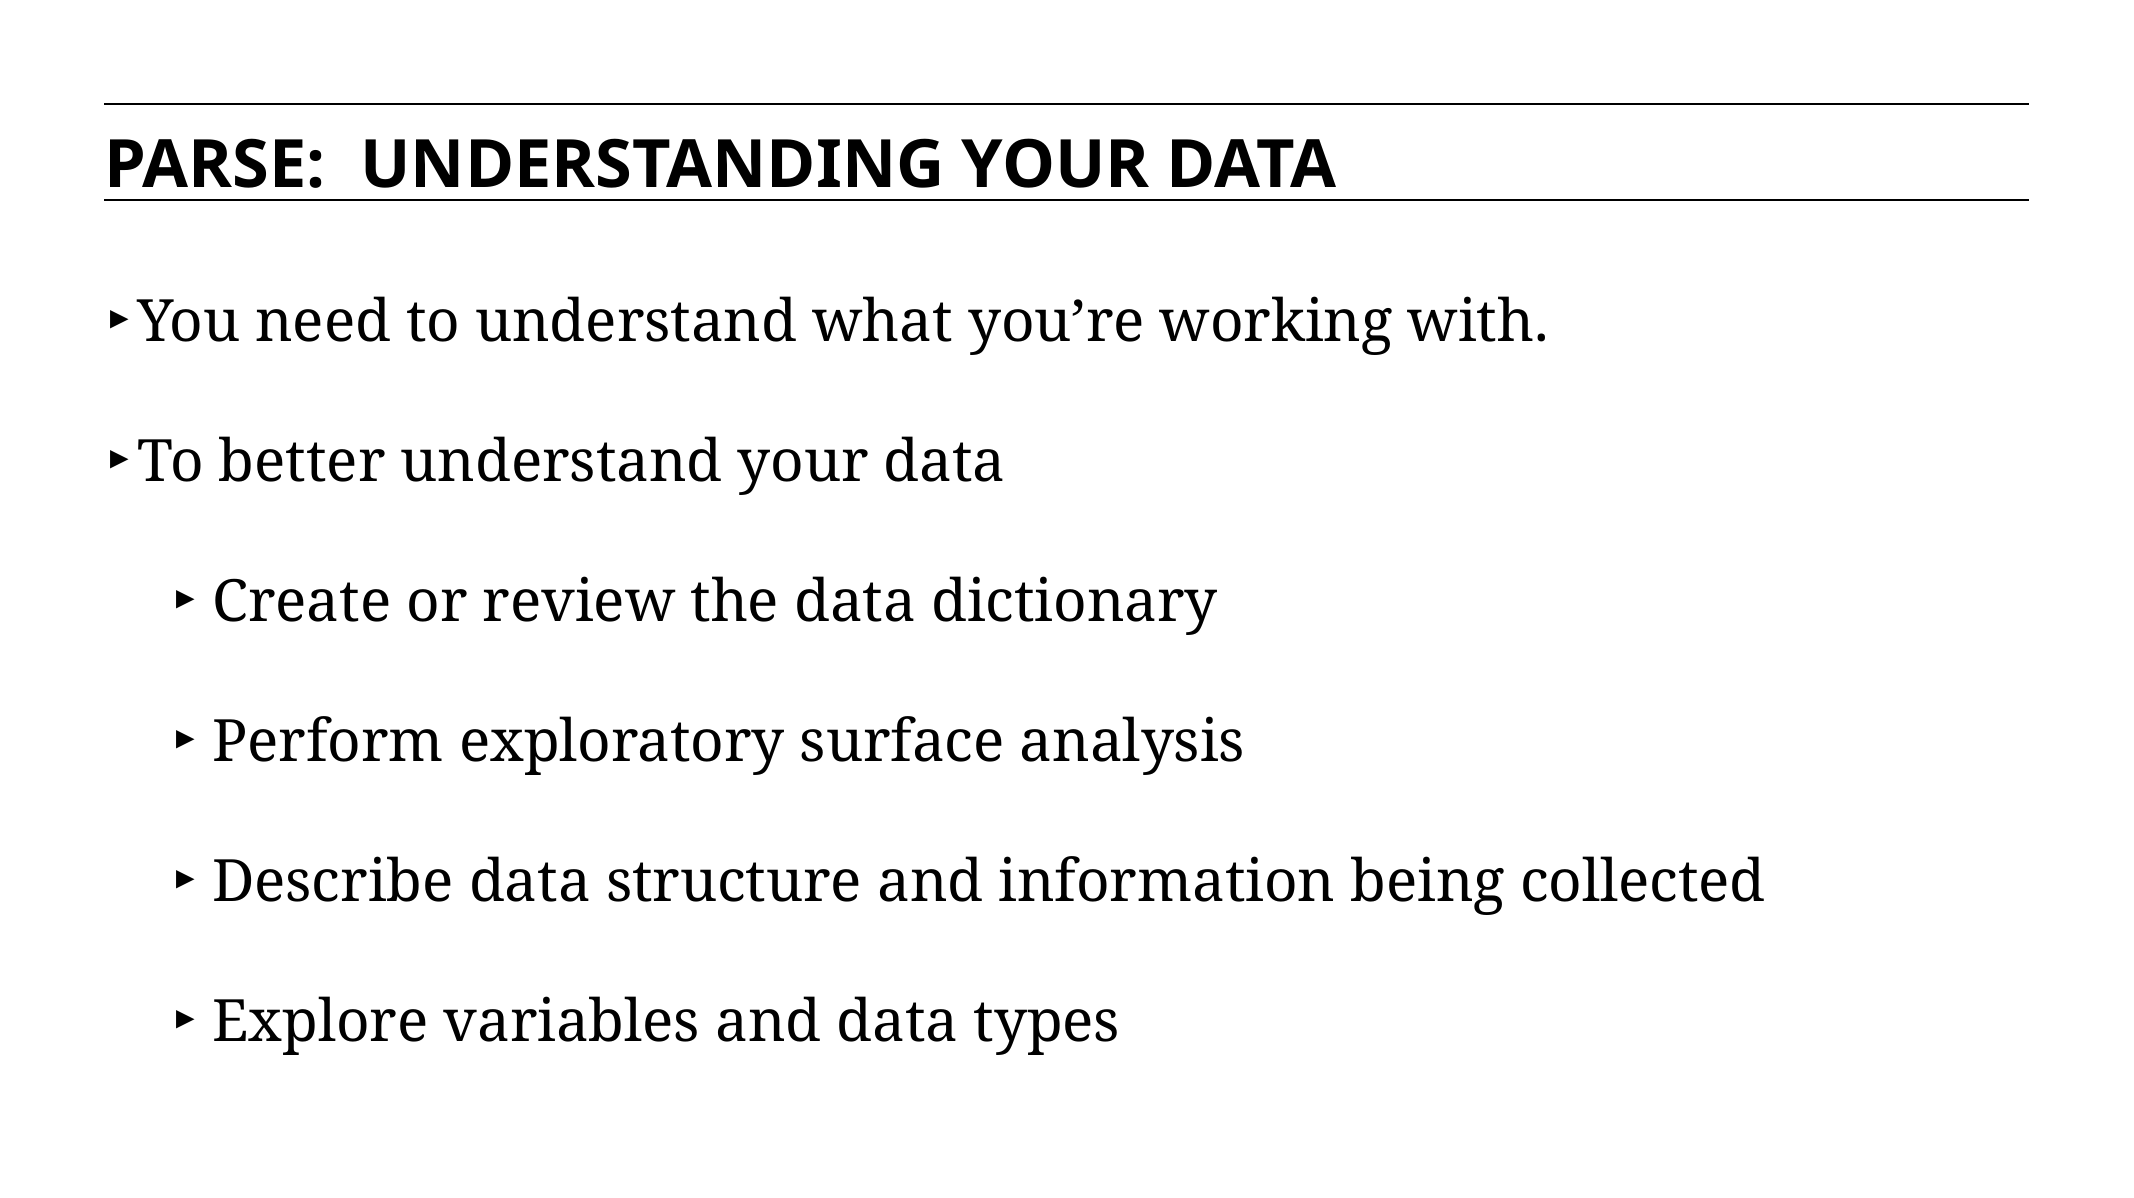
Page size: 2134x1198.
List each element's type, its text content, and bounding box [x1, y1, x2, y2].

text_box PARSE: UNDERSTANDING YOUR DATA [104, 120, 2030, 192]
list You need to understand what you’re working with. To better understand your data Create or review the data dictionary Perform exploratory surface analysis Describe data structure and information being collected Explore variables and data types [104, 213, 2030, 839]
